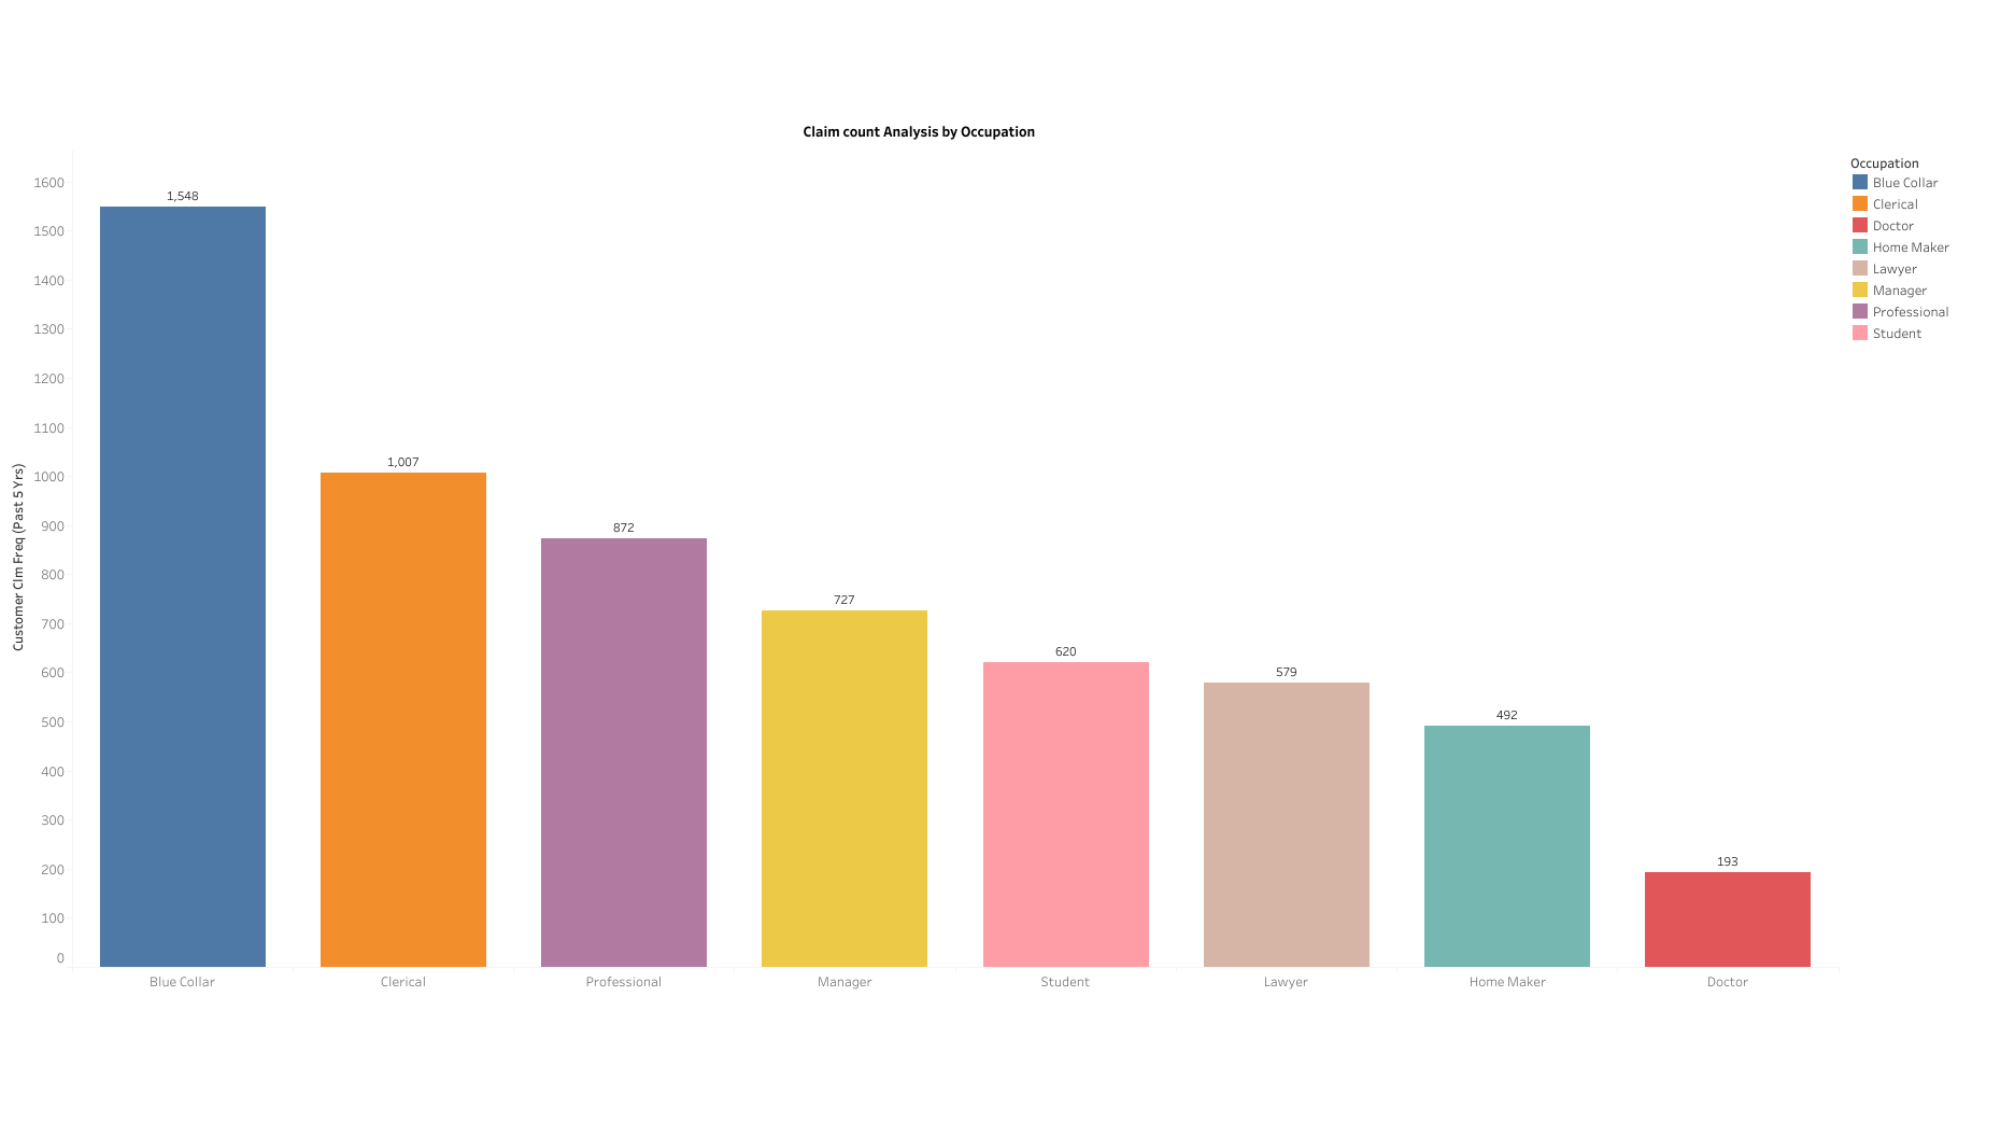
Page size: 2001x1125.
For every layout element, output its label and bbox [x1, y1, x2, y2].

picture [0, 114, 2000, 1010]
